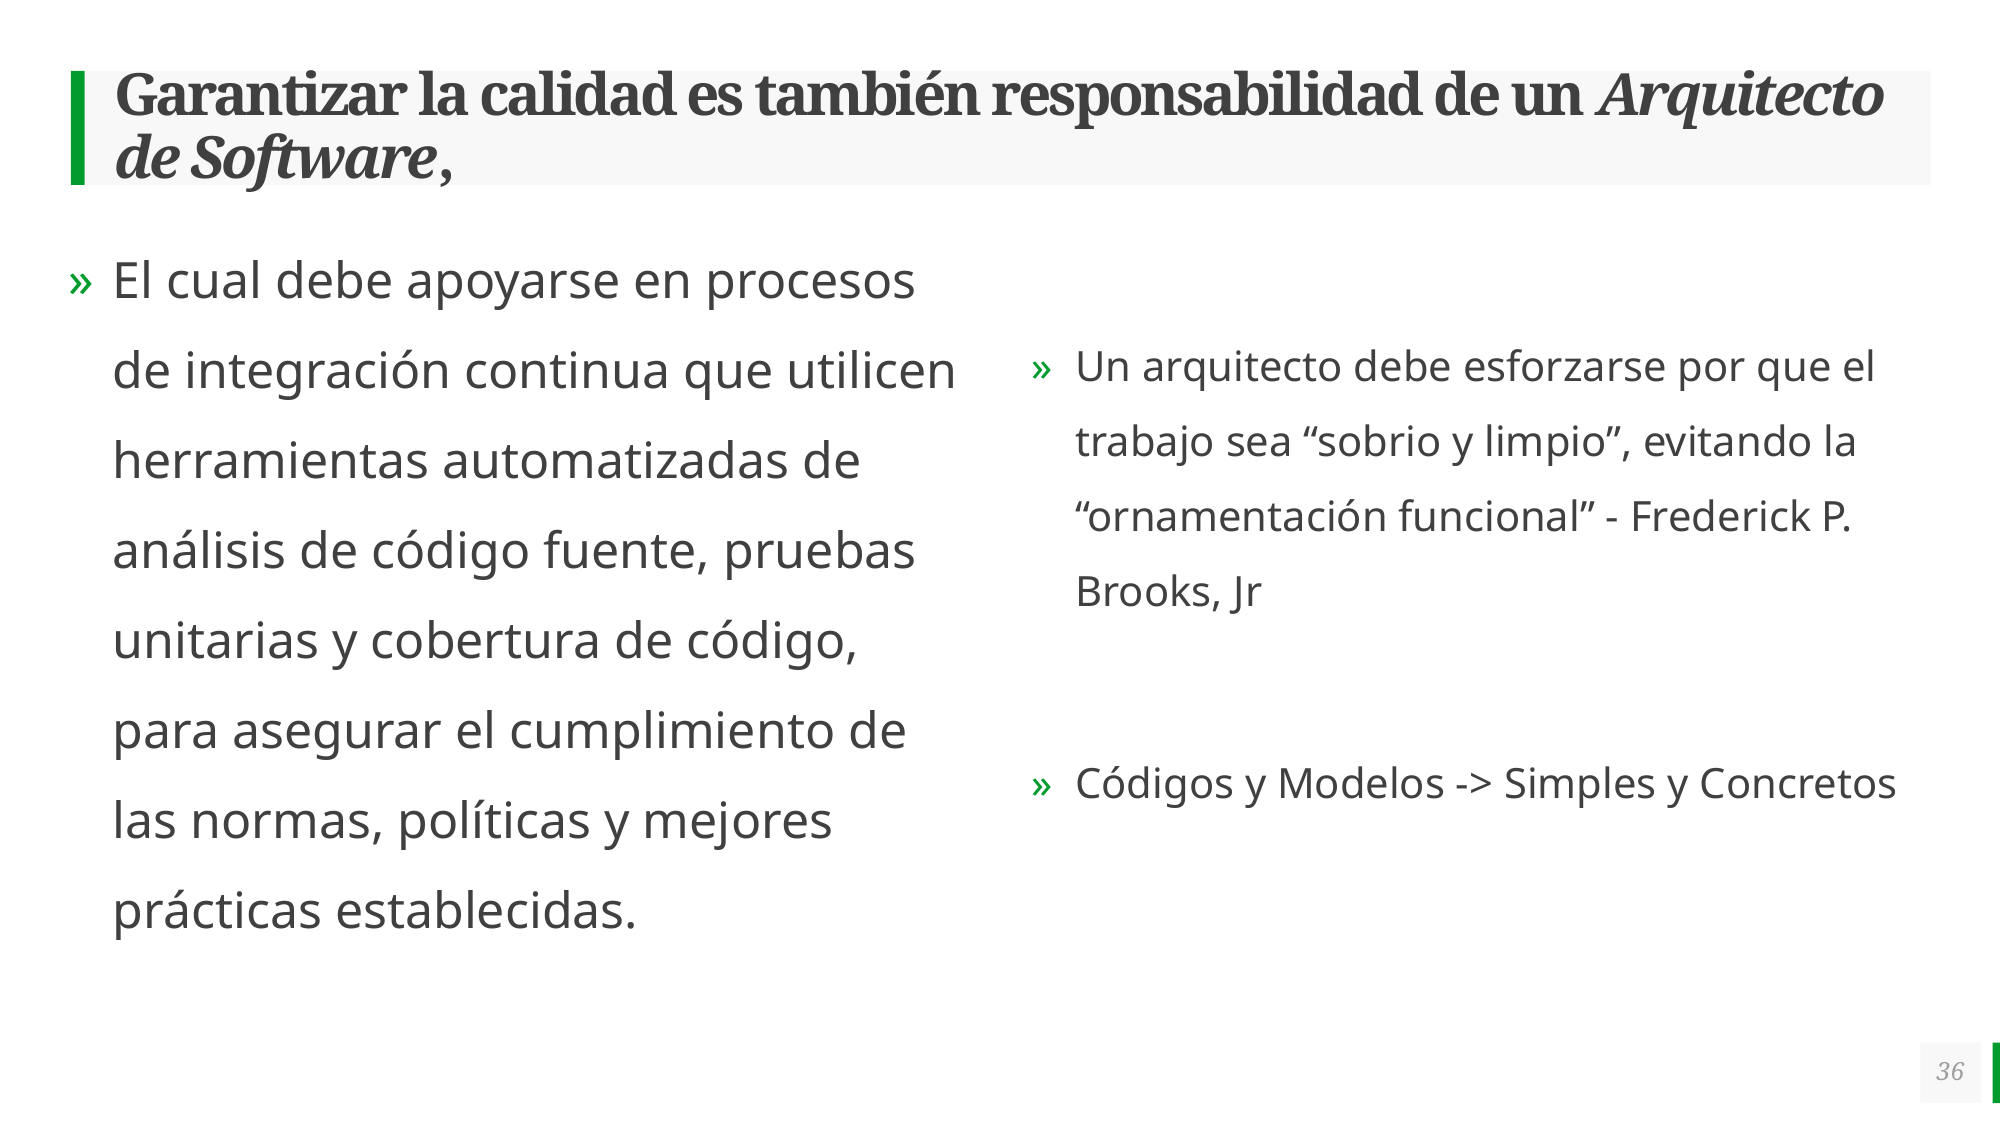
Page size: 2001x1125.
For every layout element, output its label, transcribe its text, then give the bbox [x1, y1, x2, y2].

list Un arquitecto debe esforzarse por que el trabajo sea “sobrio y limpio”, evitando la “ornamentación funcional” - Frederick P. Brooks, Jr Códigos y Modelos -> Simples y Concretos [1031, 315, 1932, 1004]
slide_number 36 [1920, 1042, 1982, 1103]
title Garantizar la calidad es también responsabilidad de un Arquitecto de Software, [84, 70, 1932, 185]
list El cual debe apoyarse en procesos de integración continua que utilicen herramientas automatizadas de análisis de código fuente, pruebas unitarias y cobertura de código, para asegurar el cumplimiento de las normas, políticas y mejores prácticas establecidas. [68, 218, 967, 907]
